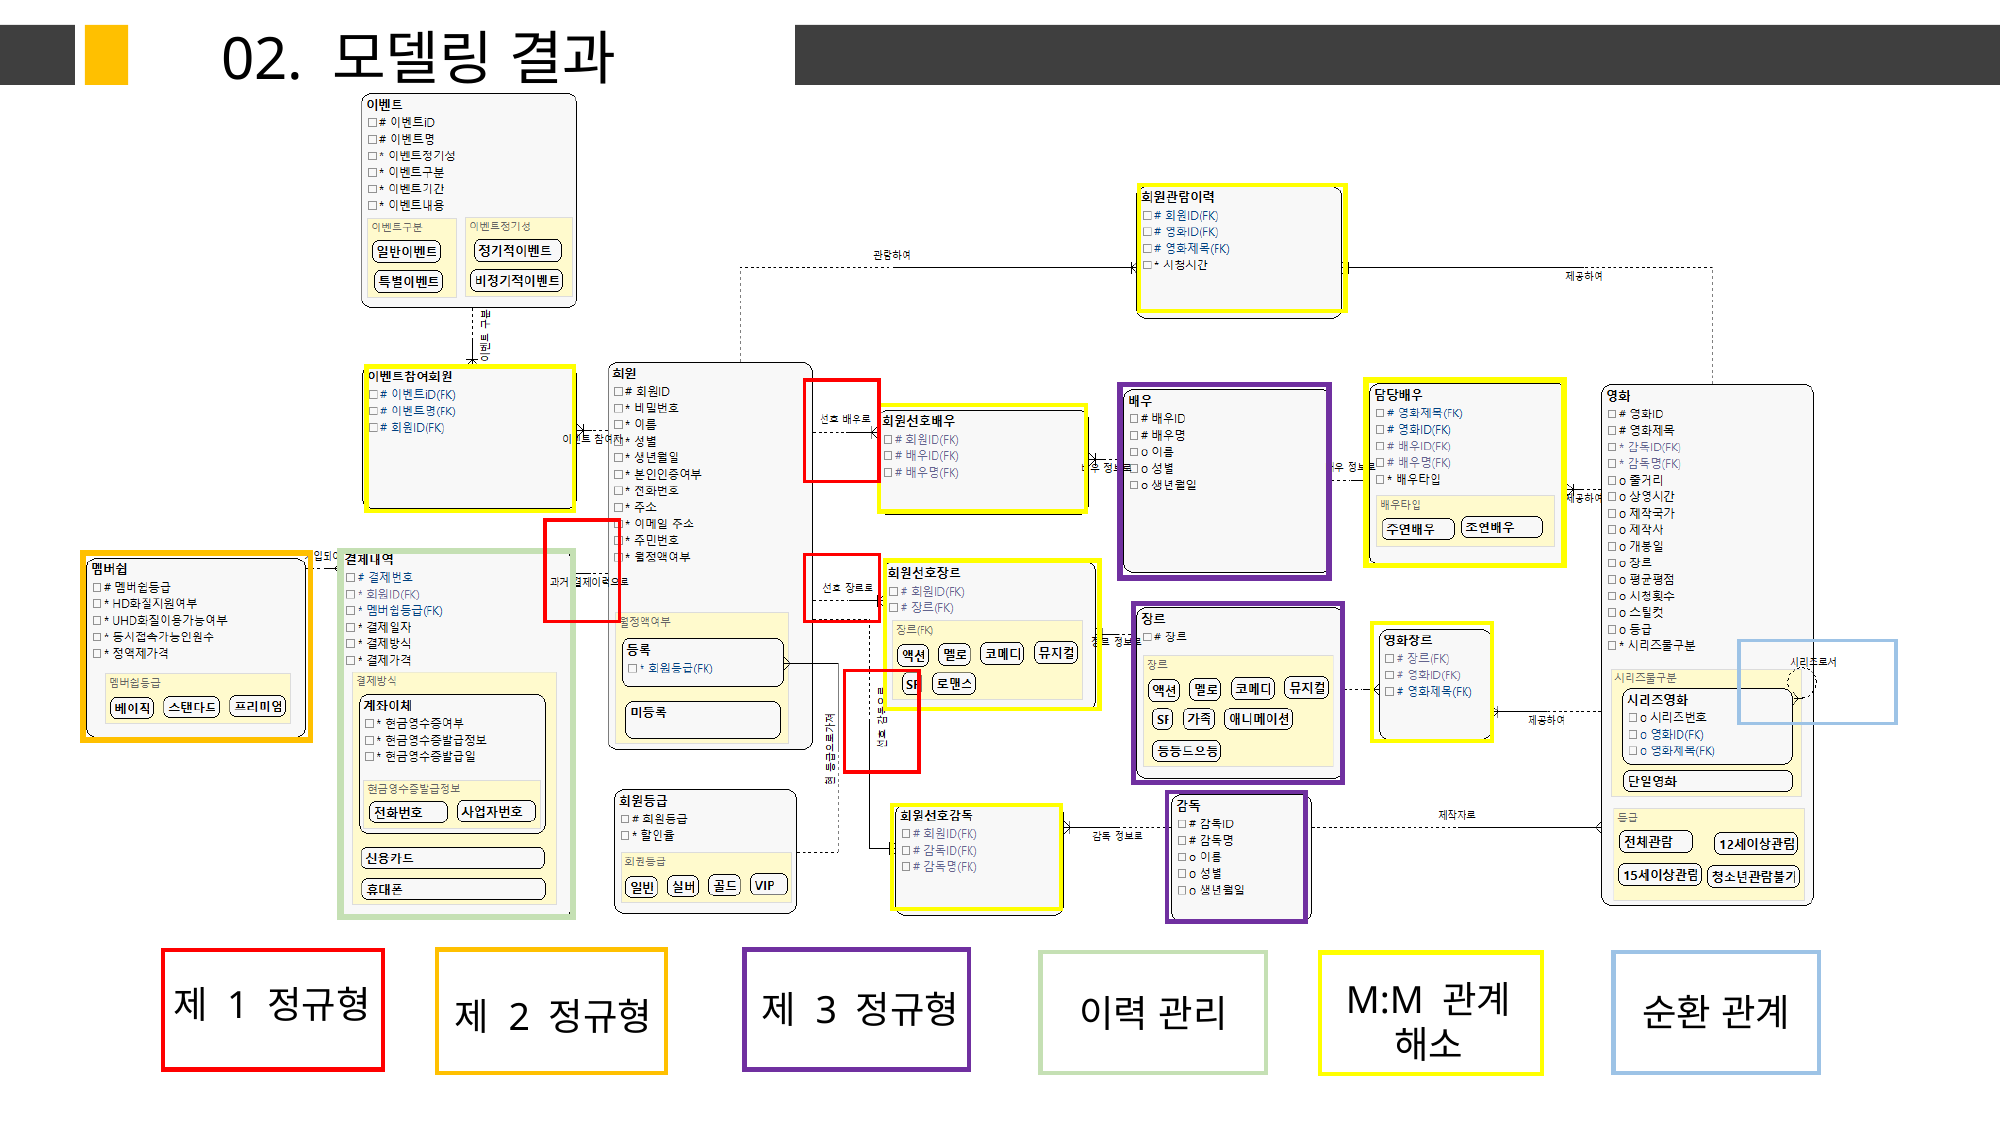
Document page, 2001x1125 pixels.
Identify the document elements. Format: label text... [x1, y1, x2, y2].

picture [81, 79, 1844, 932]
text_box [161, 948, 385, 974]
text_box M:M 관계 해소 [1330, 968, 1527, 1074]
text_box 02. 모델링 결과 [206, 13, 632, 79]
text_box [161, 1034, 385, 1072]
text_box [742, 1039, 971, 1072]
text_box [794, 24, 2000, 86]
text_box [1844, 639, 1898, 725]
text_box [0, 24, 76, 86]
text_box 제 1 정규형 [151, 974, 393, 1034]
text_box [1611, 950, 1821, 1075]
text_box 순환 관계 [1618, 981, 1815, 1042]
text_box [1318, 950, 1544, 1076]
text_box [84, 24, 129, 79]
text_box 이력 관리 [1055, 982, 1252, 1042]
text_box 제 3 정규형 [739, 978, 982, 1039]
text_box [742, 947, 971, 978]
text_box 제 2 정규형 [439, 985, 664, 1046]
text_box [1038, 950, 1268, 1075]
text_box [435, 947, 668, 1075]
text_box 제 2 정규형 [668, 985, 675, 1046]
